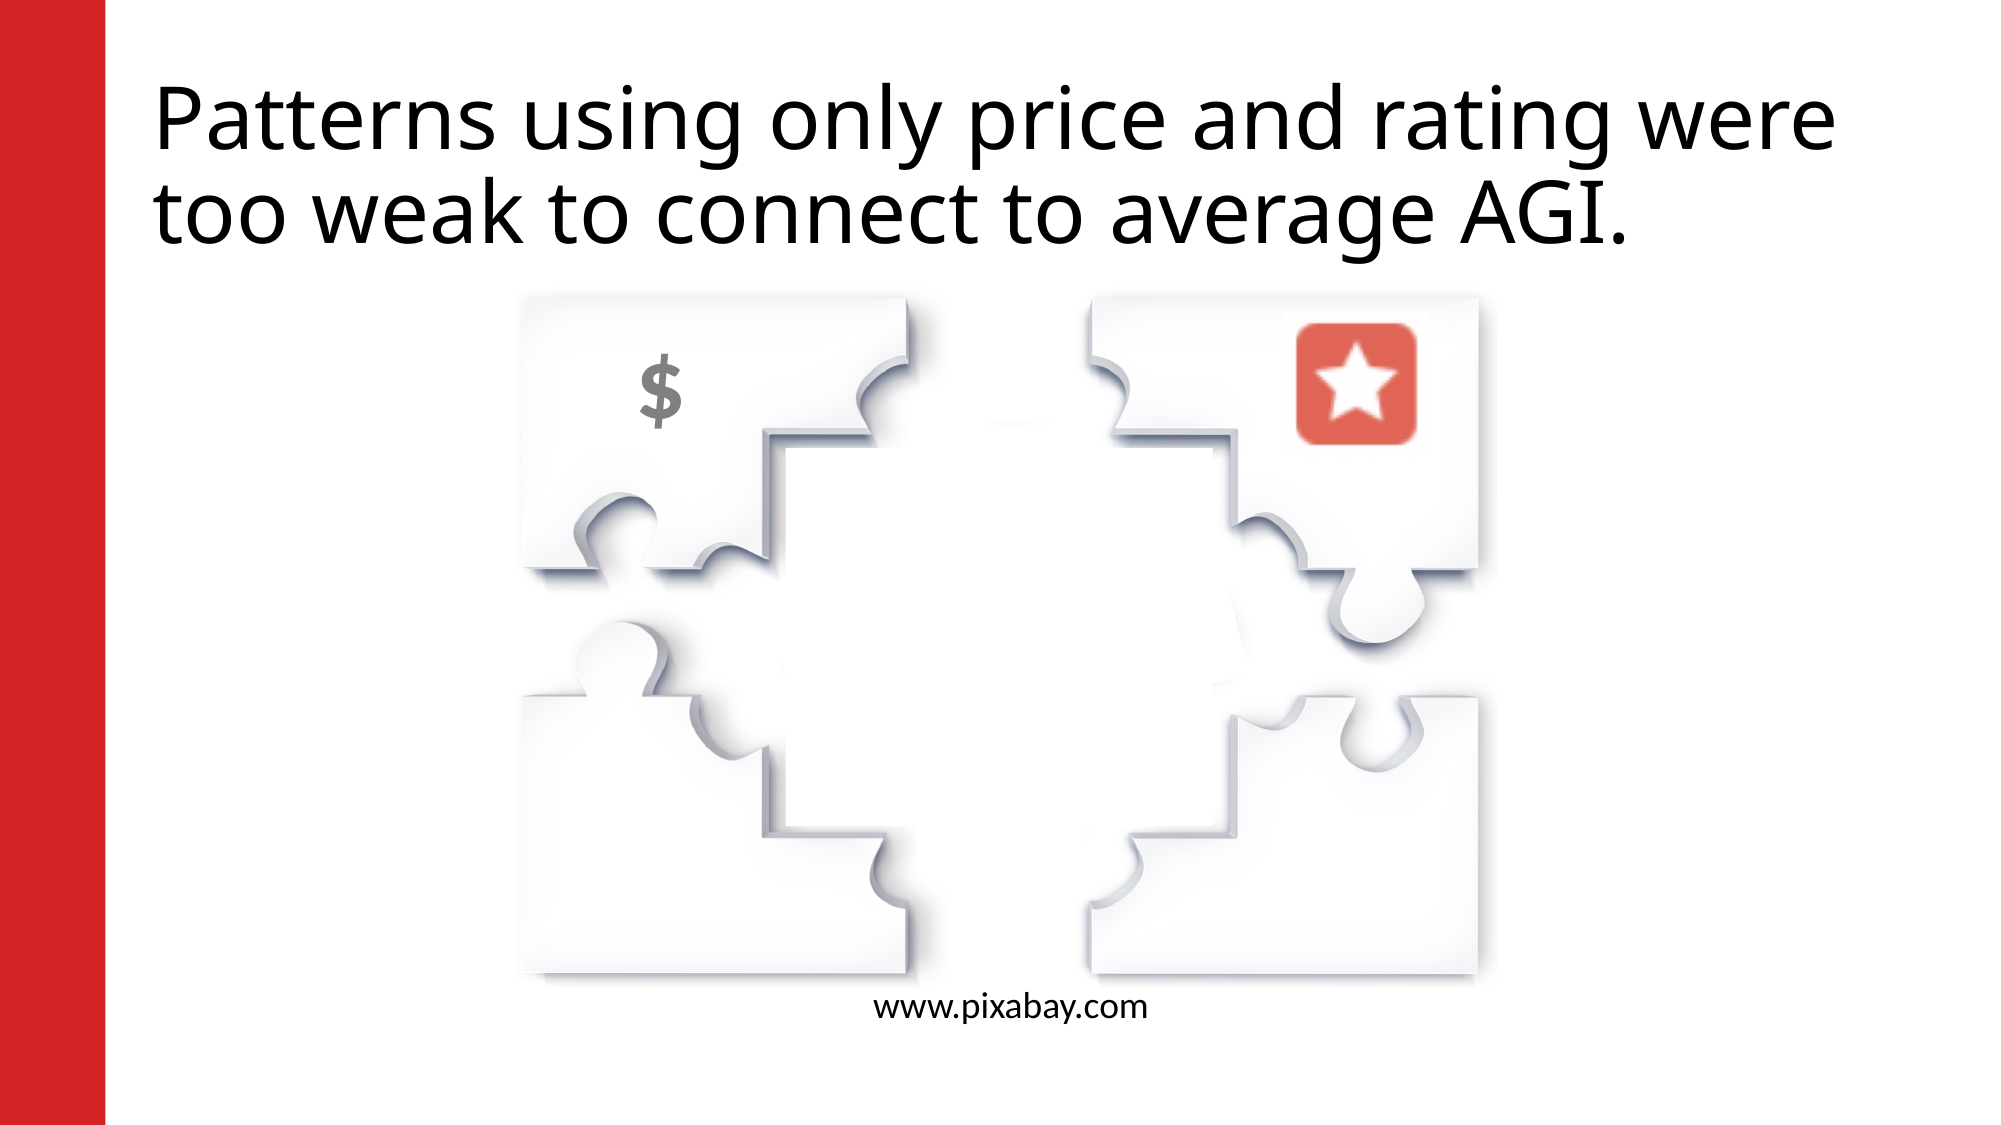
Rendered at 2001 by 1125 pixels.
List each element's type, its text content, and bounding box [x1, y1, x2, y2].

text_box www.pixabay.com [858, 990, 1165, 1034]
title Patterns using only price and rating were too weak to connect to average AGI. [137, 59, 1863, 278]
text_box [0, 0, 106, 1125]
picture [503, 284, 1497, 990]
